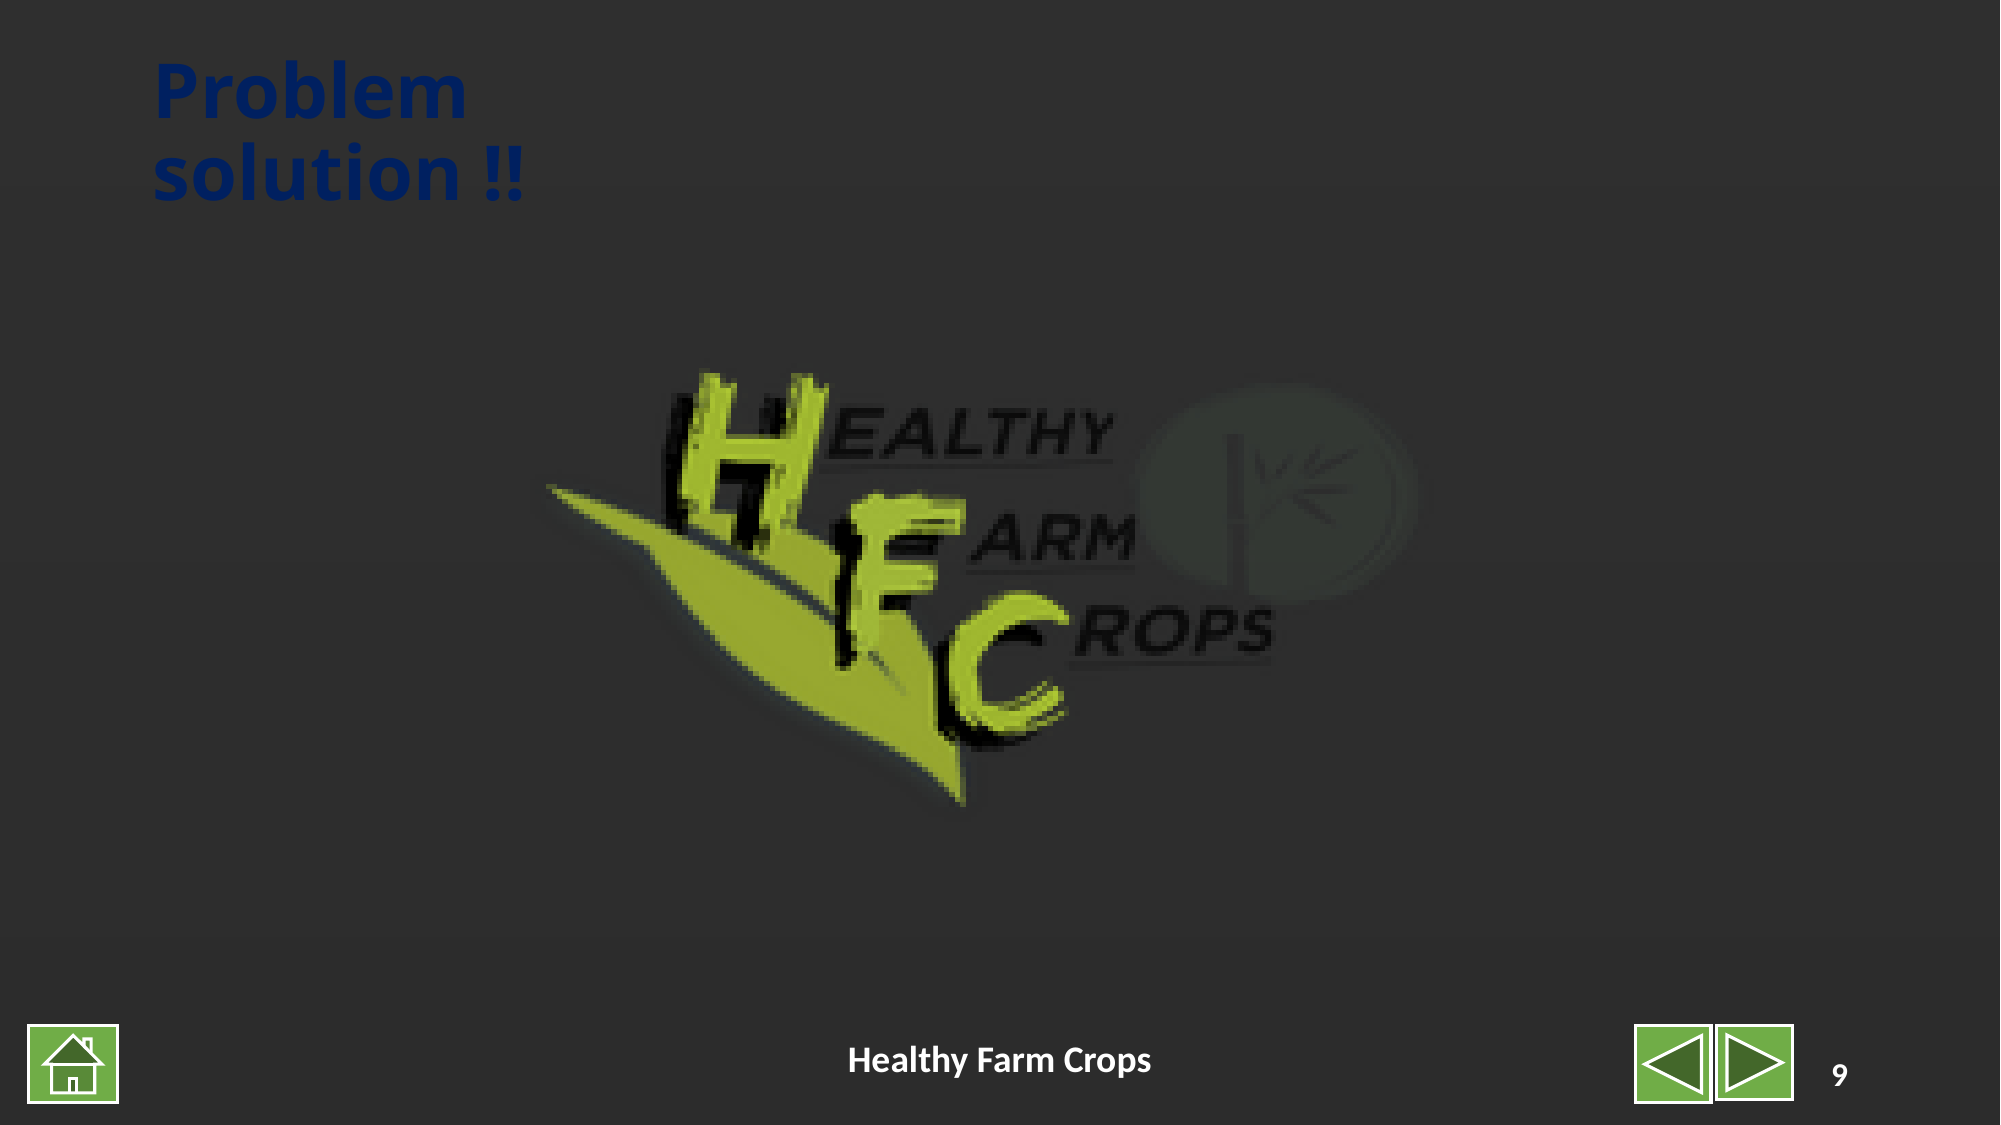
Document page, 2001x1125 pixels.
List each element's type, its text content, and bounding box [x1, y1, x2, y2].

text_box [28, 1025, 1793, 1103]
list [443, 313, 1533, 858]
list [137, 249, 1195, 1025]
title Problem solution !! [137, 45, 783, 225]
slide_number 9 [1793, 1042, 1863, 1103]
